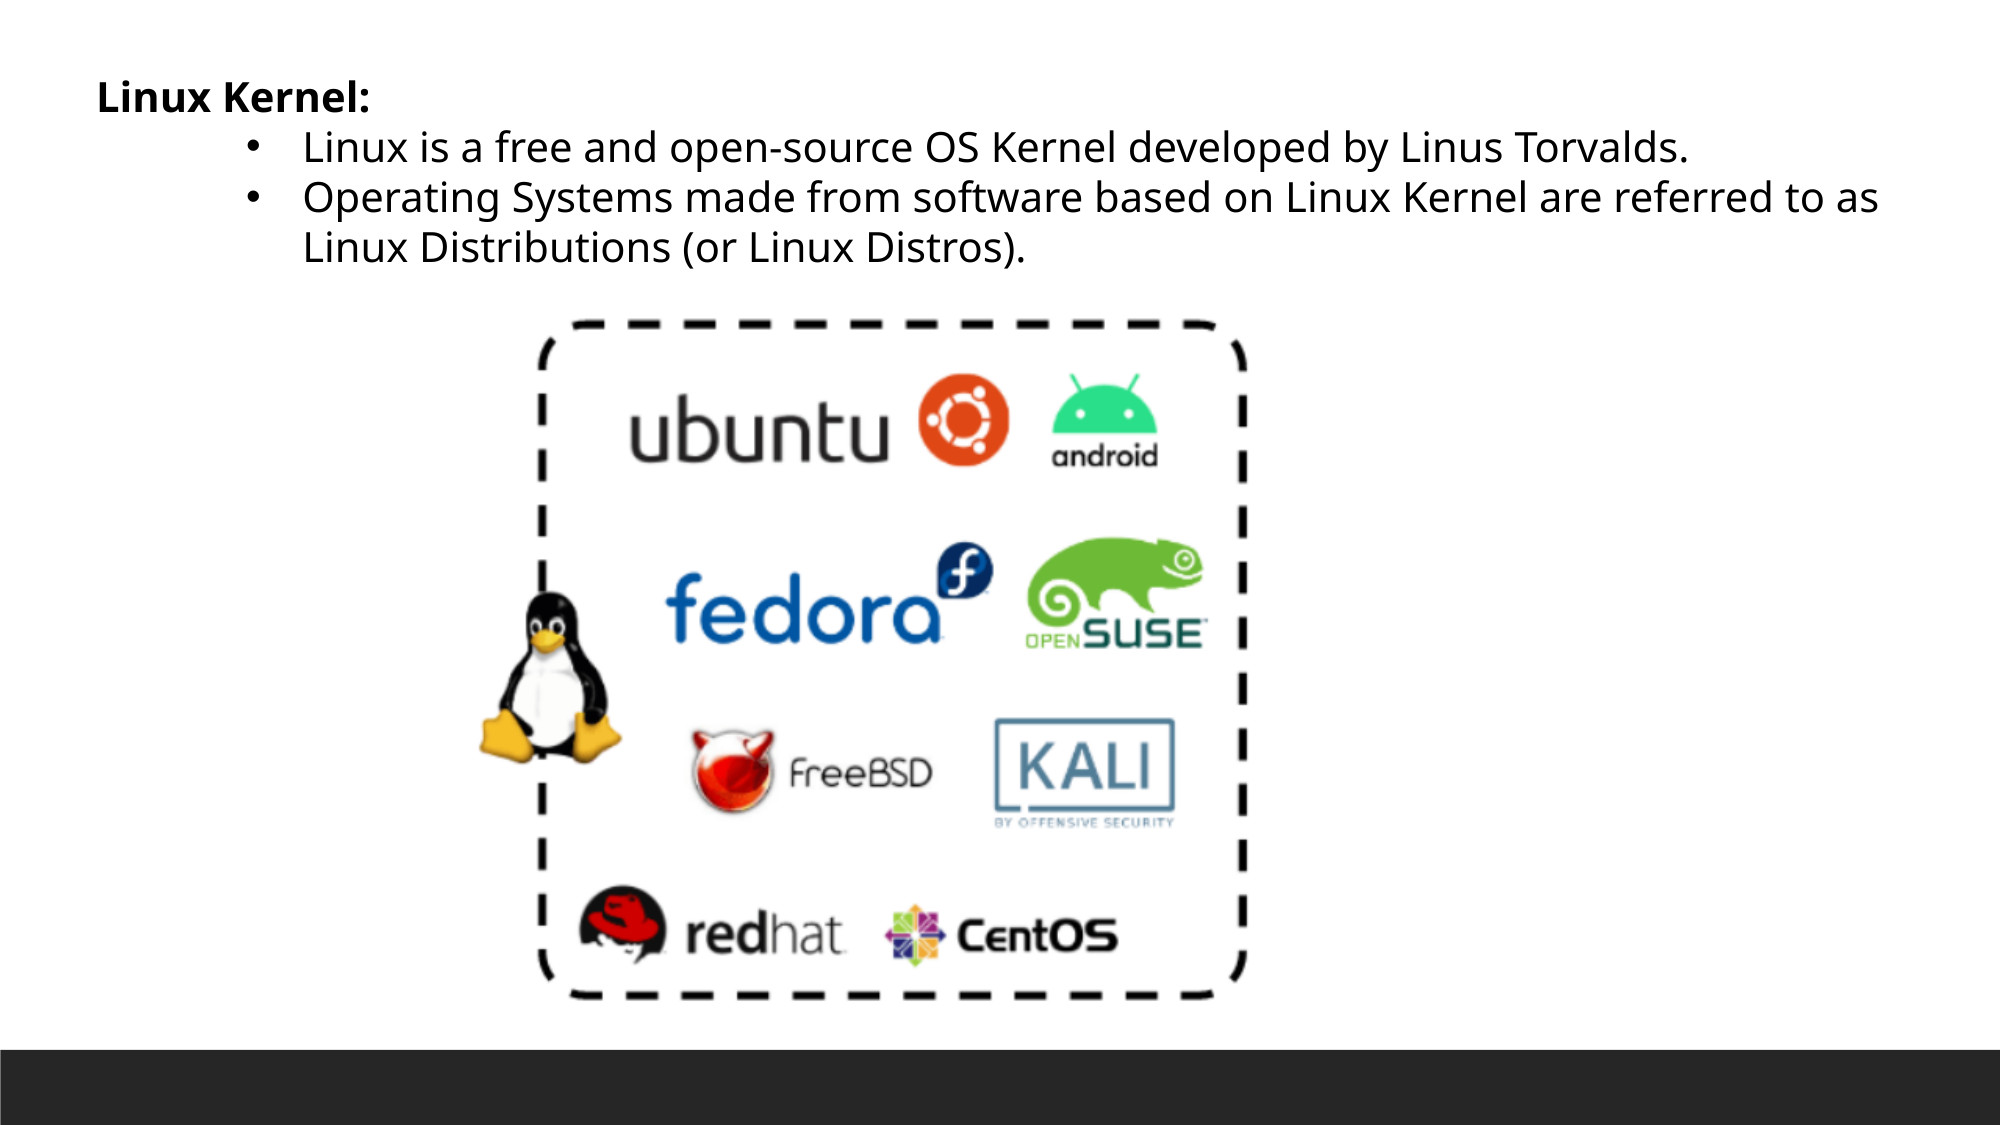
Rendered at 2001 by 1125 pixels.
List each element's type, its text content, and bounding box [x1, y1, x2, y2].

picture [472, 300, 1291, 1013]
text_box Linux Kernel: Linux is a free and open-source OS Kernel developed by Linus Torvalds. Operating Systems made from software based on Linux Kernel are referred to as Linux Distributions (or Linux Distros). [81, 63, 1911, 279]
